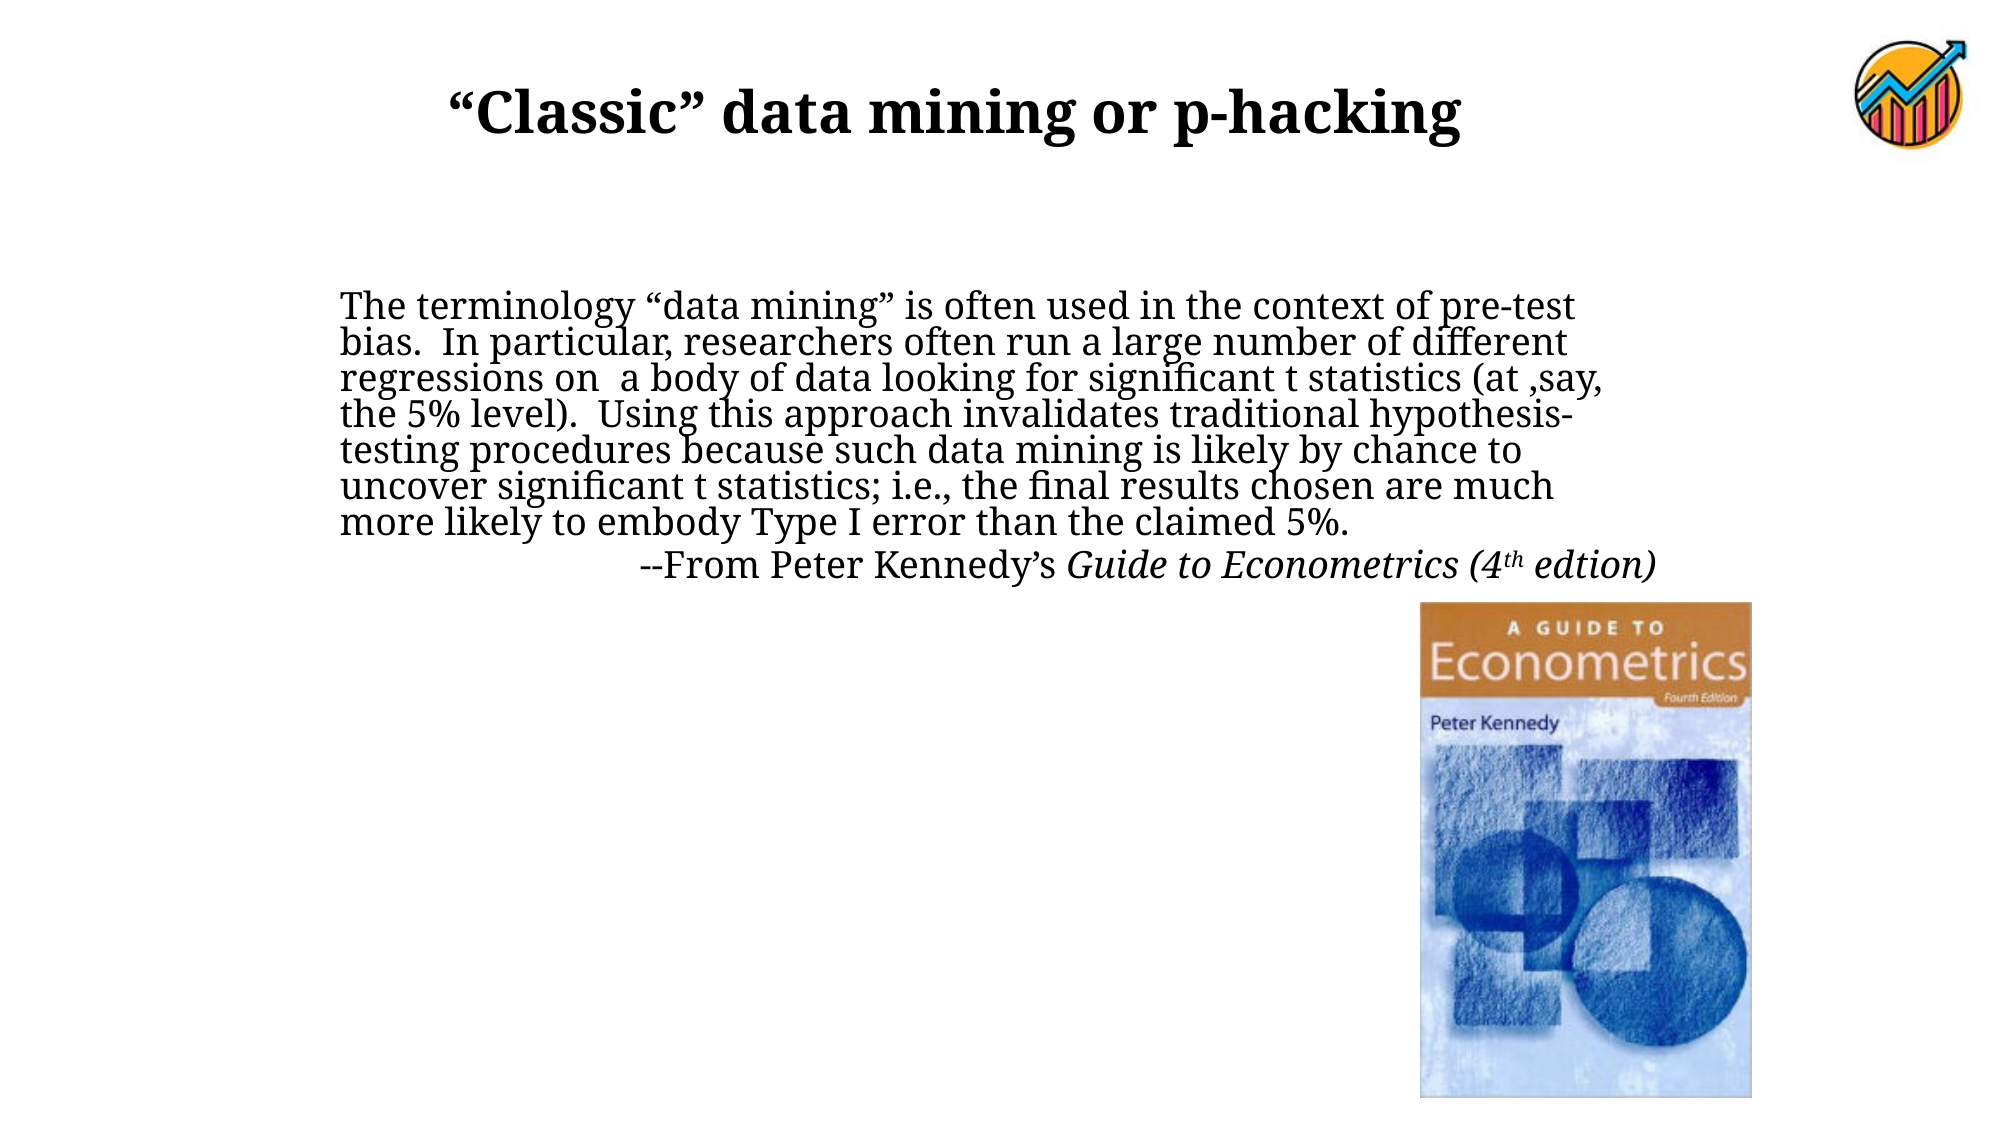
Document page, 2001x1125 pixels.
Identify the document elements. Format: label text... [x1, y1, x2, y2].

text_box The terminology “data mining” is often used in the context of pre-test bias. In particular, researchers often run a large number of different regressions on a body of data looking for significant t statistics (at ,say, the 5% level). Using this approach invalidates traditional hypothesis-testing procedures because such data mining is likely by chance to uncover significant t statistics; i.e., the final results chosen are much more likely to embody Type I error than the claimed 5%. --From Peter Kennedy’s Guide to Econometrics (4th edtion) [324, 187, 1675, 1113]
picture [1420, 602, 1752, 1098]
picture [1820, 5, 2000, 185]
text_box “Classic” data mining or p-hacking [287, 51, 1638, 169]
